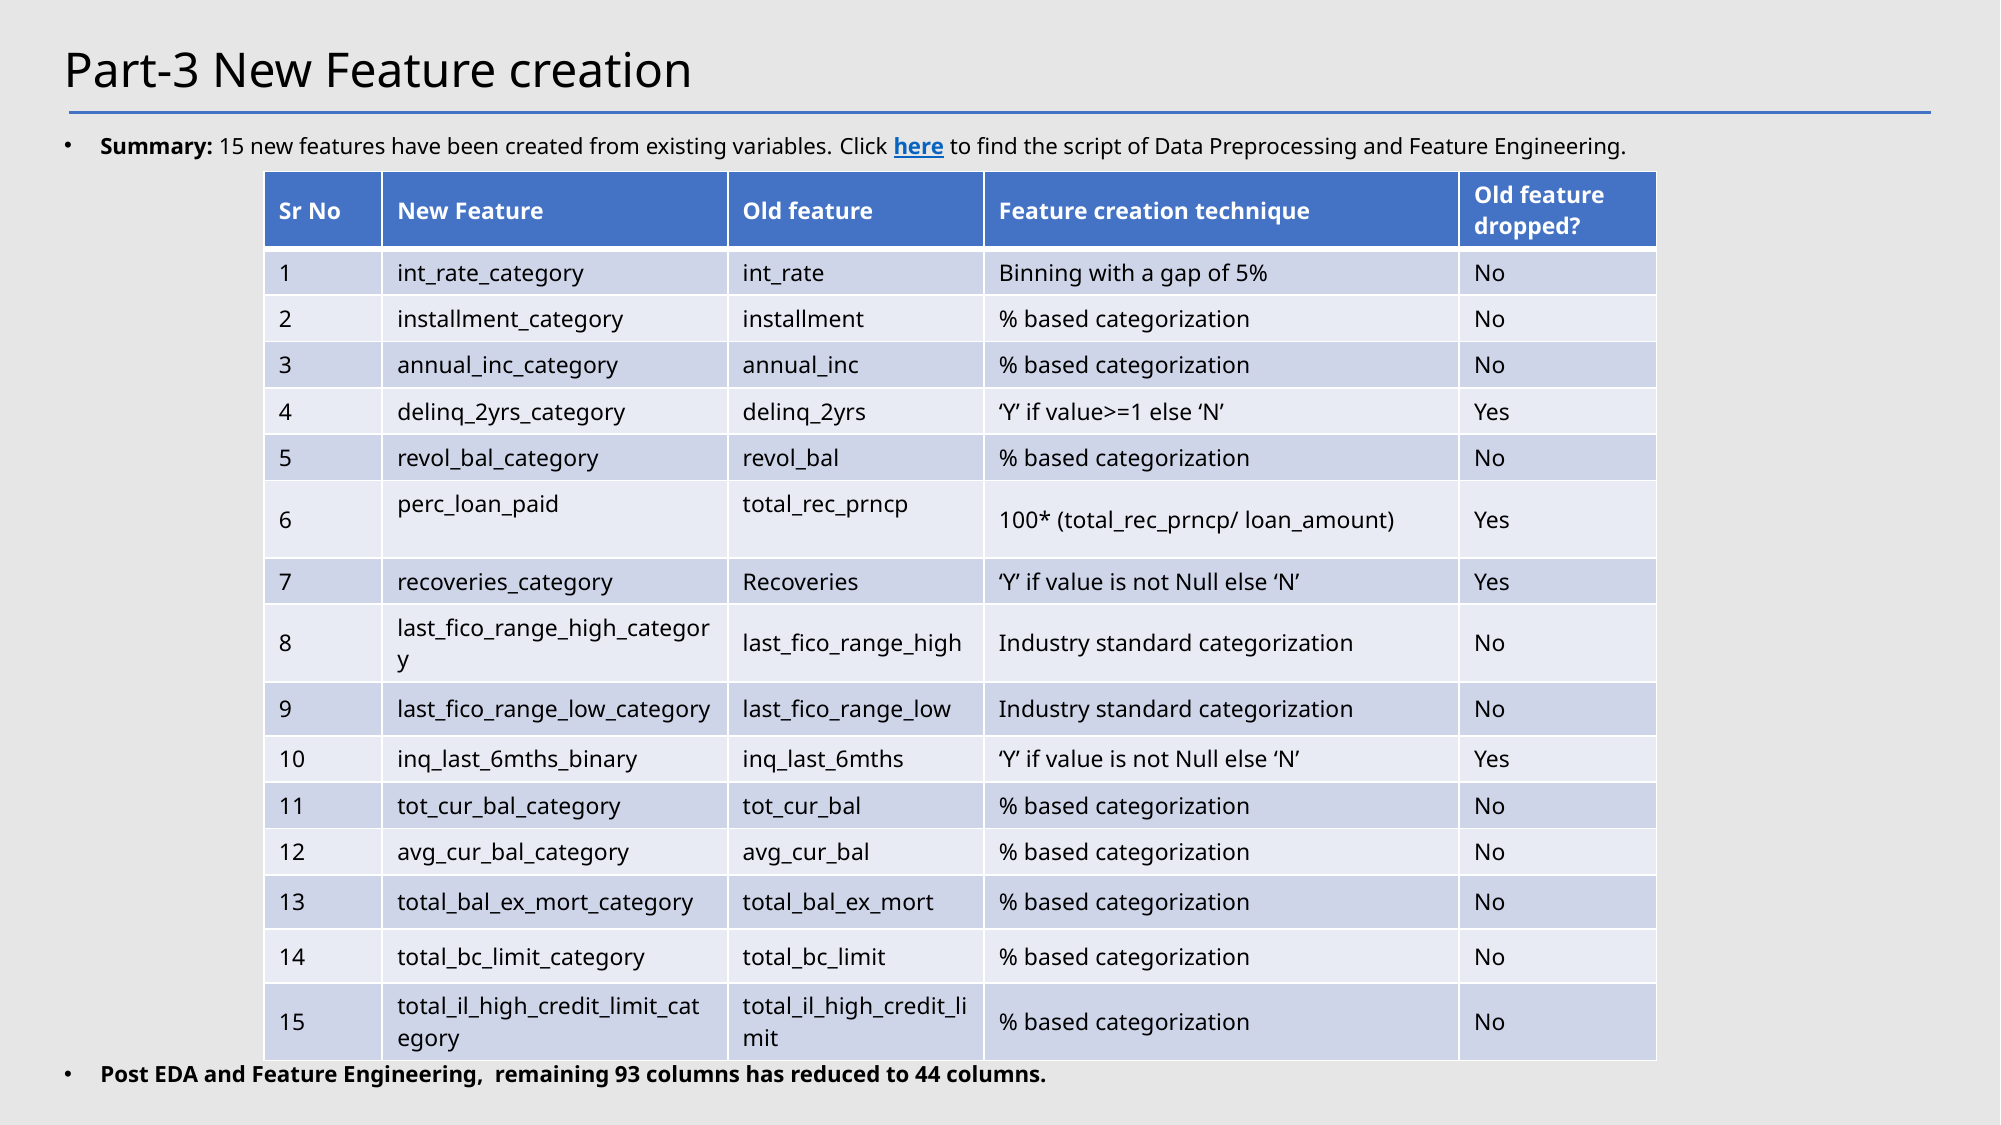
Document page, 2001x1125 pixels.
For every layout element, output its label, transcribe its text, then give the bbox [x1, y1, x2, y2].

table_cell ‘Y’ if value is not Null else ‘N’ [985, 559, 1458, 603]
table_cell int_rate_category [383, 252, 727, 294]
table_cell No [1460, 783, 1656, 828]
table_cell total_bal_ex_mort_category [383, 876, 727, 928]
table_cell % based categorization [985, 876, 1458, 928]
table_cell avg_cur_bal_category [383, 829, 727, 874]
table_cell 11 [265, 783, 381, 828]
table_cell total_il_high_credit_limit_category [383, 984, 727, 1060]
table_cell 2 [265, 296, 381, 341]
table_cell 14 [265, 930, 381, 982]
table_cell ‘Y’ if value is not Null else ‘N’ [985, 737, 1458, 781]
table_cell Yes [1460, 737, 1656, 781]
table_cell revol_bal_category [383, 435, 727, 480]
table_cell installment_category [383, 296, 727, 341]
table_header New Feature [383, 172, 727, 246]
table_cell 3 [265, 342, 381, 387]
table_cell annual_inc [729, 342, 983, 387]
table_cell No [1460, 876, 1656, 928]
table_cell No [1460, 605, 1656, 681]
table_cell 9 [265, 683, 381, 735]
table_cell 12 [265, 829, 381, 874]
table_cell last_fico_range_low_category [383, 683, 727, 735]
table_cell Industry standard categorization [985, 683, 1458, 735]
table_header Sr No [265, 172, 381, 246]
table_cell % based categorization [985, 984, 1458, 1060]
table_cell delinq_2yrs_category [383, 389, 727, 433]
table_cell delinq_2yrs [729, 389, 983, 433]
table_cell Yes [1460, 559, 1656, 603]
table_cell last_fico_range_high [729, 605, 983, 681]
table_cell int_rate [729, 252, 983, 294]
table_cell revol_bal [729, 435, 983, 480]
table_header Old feature [729, 172, 983, 246]
table_cell ‘Y’ if value>=1 else ‘N’ [985, 389, 1458, 433]
table_cell 5 [265, 435, 381, 480]
table_cell No [1460, 342, 1656, 387]
table_cell total_bal_ex_mort [729, 876, 983, 928]
table_cell % based categorization [985, 435, 1458, 480]
table_cell No [1460, 296, 1656, 341]
table_cell % based categorization [985, 296, 1458, 341]
table_cell No [1460, 435, 1656, 480]
table_cell recoveries_category [383, 559, 727, 603]
table_cell 15 [265, 984, 381, 1060]
table_cell total_bc_limit_category [383, 930, 727, 982]
table_cell No [1460, 930, 1656, 982]
text_box Part-3 New Feature creation [49, 32, 1841, 105]
table_cell % based categorization [985, 829, 1458, 874]
table_cell tot_cur_bal [729, 783, 983, 828]
table_cell 100* (total_rec_prncp/ loan_amount) [985, 481, 1458, 557]
table_header Old feature dropped? [1460, 172, 1656, 246]
table_cell tot_cur_bal_category [383, 783, 727, 828]
table_cell No [1460, 829, 1656, 874]
table_cell No [1460, 252, 1656, 294]
table_cell Yes [1460, 389, 1656, 433]
table_cell 4 [265, 389, 381, 433]
table_cell total_il_high_credit_limit [729, 984, 983, 1060]
table_cell inq_last_6mths_binary [383, 737, 727, 781]
table_cell 7 [265, 559, 381, 603]
table_cell last_fico_range_high_category [383, 605, 727, 681]
table_cell installment [729, 296, 983, 341]
table_cell 8 [265, 605, 381, 681]
table_cell 10 [265, 737, 381, 781]
table_cell % based categorization [985, 342, 1458, 387]
table_cell perc_loan_paid [383, 481, 727, 557]
table_cell inq_last_6mths [729, 737, 983, 781]
table_cell 13 [265, 876, 381, 928]
table_cell last_fico_range_low [729, 683, 983, 735]
table_cell Industry standard categorization [985, 605, 1458, 681]
table_cell 1 [265, 252, 381, 294]
table_cell No [1460, 984, 1656, 1060]
table_cell annual_inc_category [383, 342, 727, 387]
table_cell total_rec_prncp [729, 481, 983, 557]
table_header Feature creation technique [985, 172, 1458, 246]
table_cell No [1460, 683, 1656, 735]
table_cell Yes [1460, 481, 1656, 557]
table_cell % based categorization [985, 783, 1458, 828]
table_cell Binning with a gap of 5% [985, 252, 1458, 294]
table_cell % based categorization [985, 930, 1458, 982]
table_cell Recoveries [729, 559, 983, 603]
table_cell avg_cur_bal [729, 829, 983, 874]
table_cell total_bc_limit [729, 930, 983, 982]
list Summary: 15 new features have been created from existing variables. Click here to find the script of Data Preprocessing and Feature Engineering. Post EDA and Feature Engineering, remaining 93 columns has reduced to 44 columns. [49, 125, 1897, 1097]
table_cell 6 [265, 481, 381, 557]
